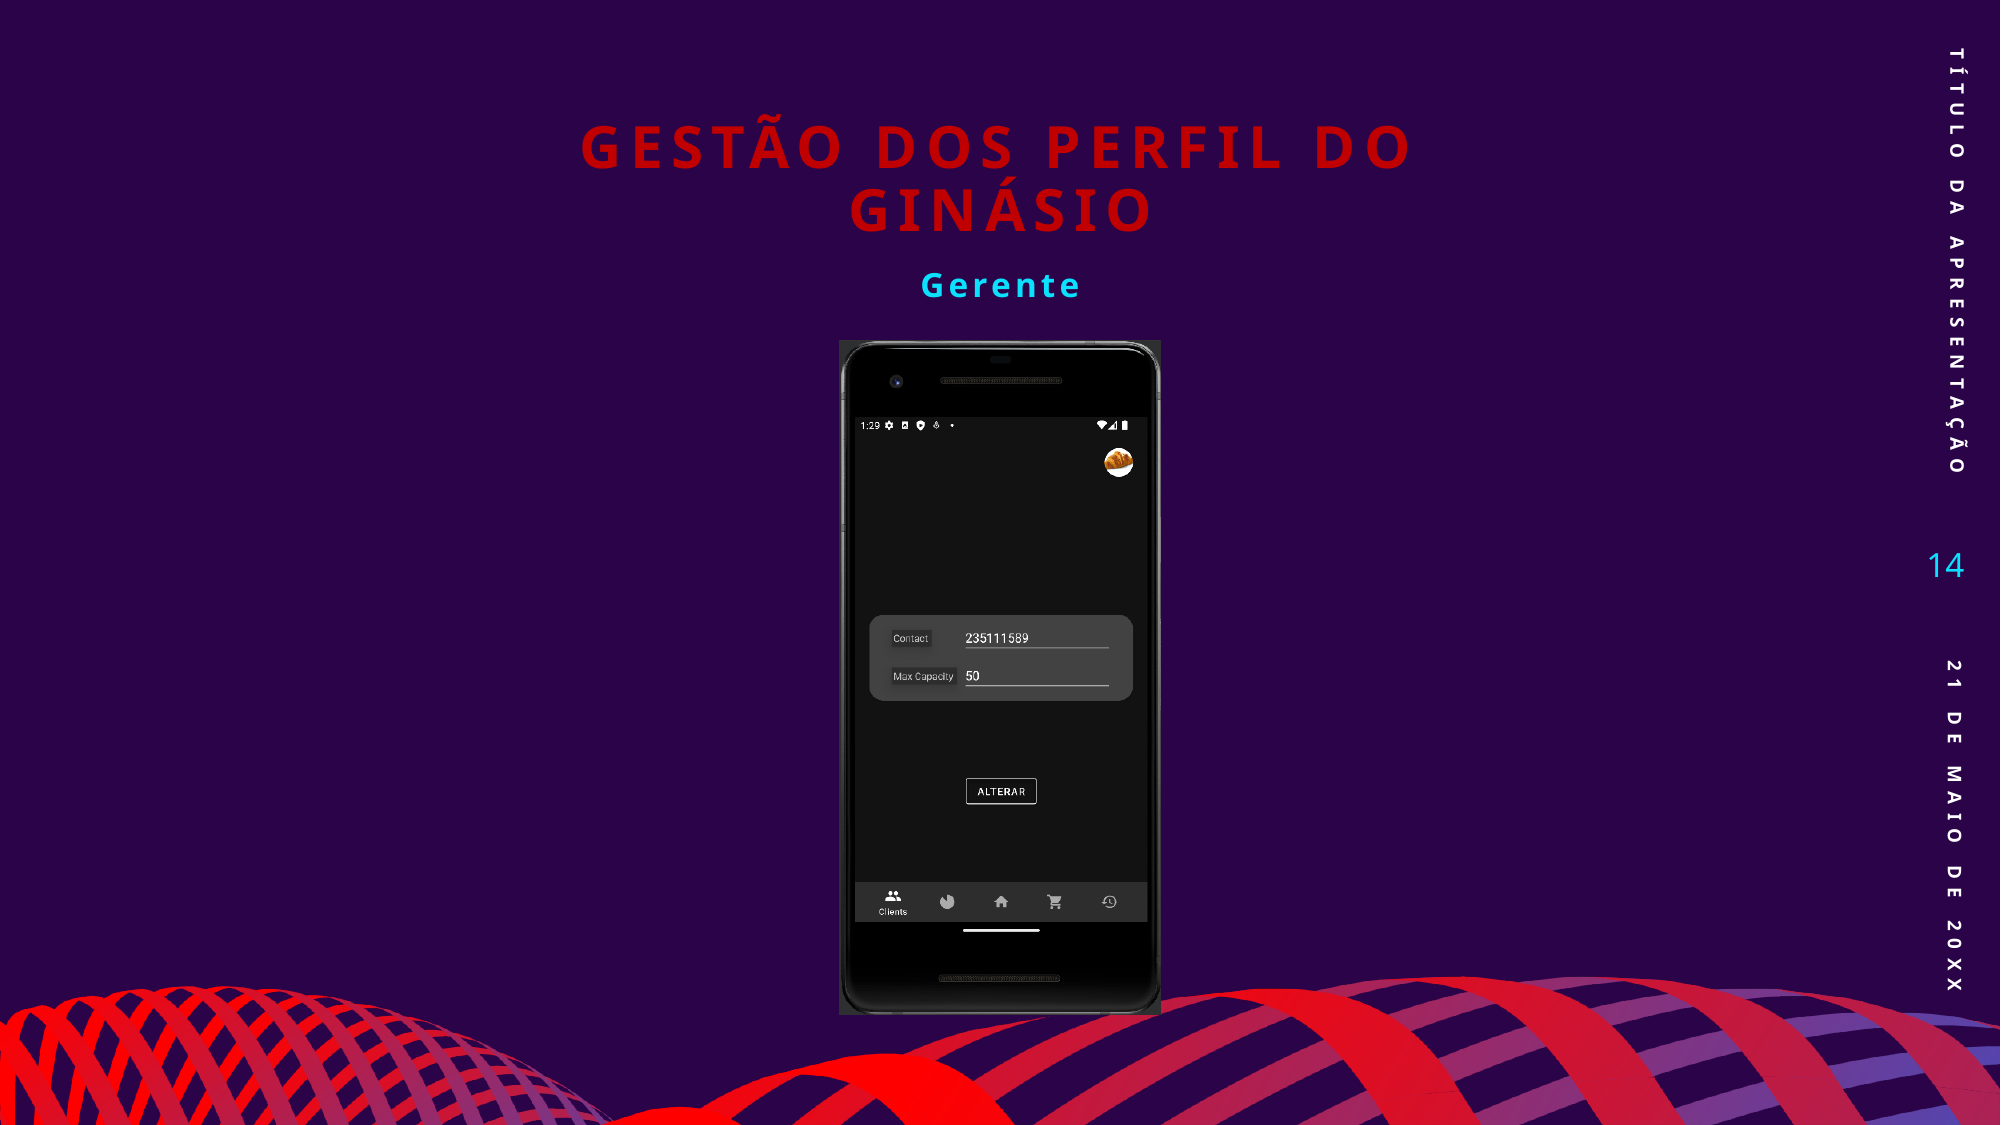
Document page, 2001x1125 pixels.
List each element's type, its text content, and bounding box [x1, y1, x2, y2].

picture [0, 0, 2000, 1125]
text_box Gerente [769, 260, 1231, 321]
slide_number 21 de maio de 20XX [1925, 645, 1986, 1080]
footer TÍTULO DA APRESENTAÇÃO [1926, 33, 1987, 489]
title Gestão dos Perfil do ginásio [404, 110, 1596, 206]
slide_number 14 [1889, 519, 1980, 615]
